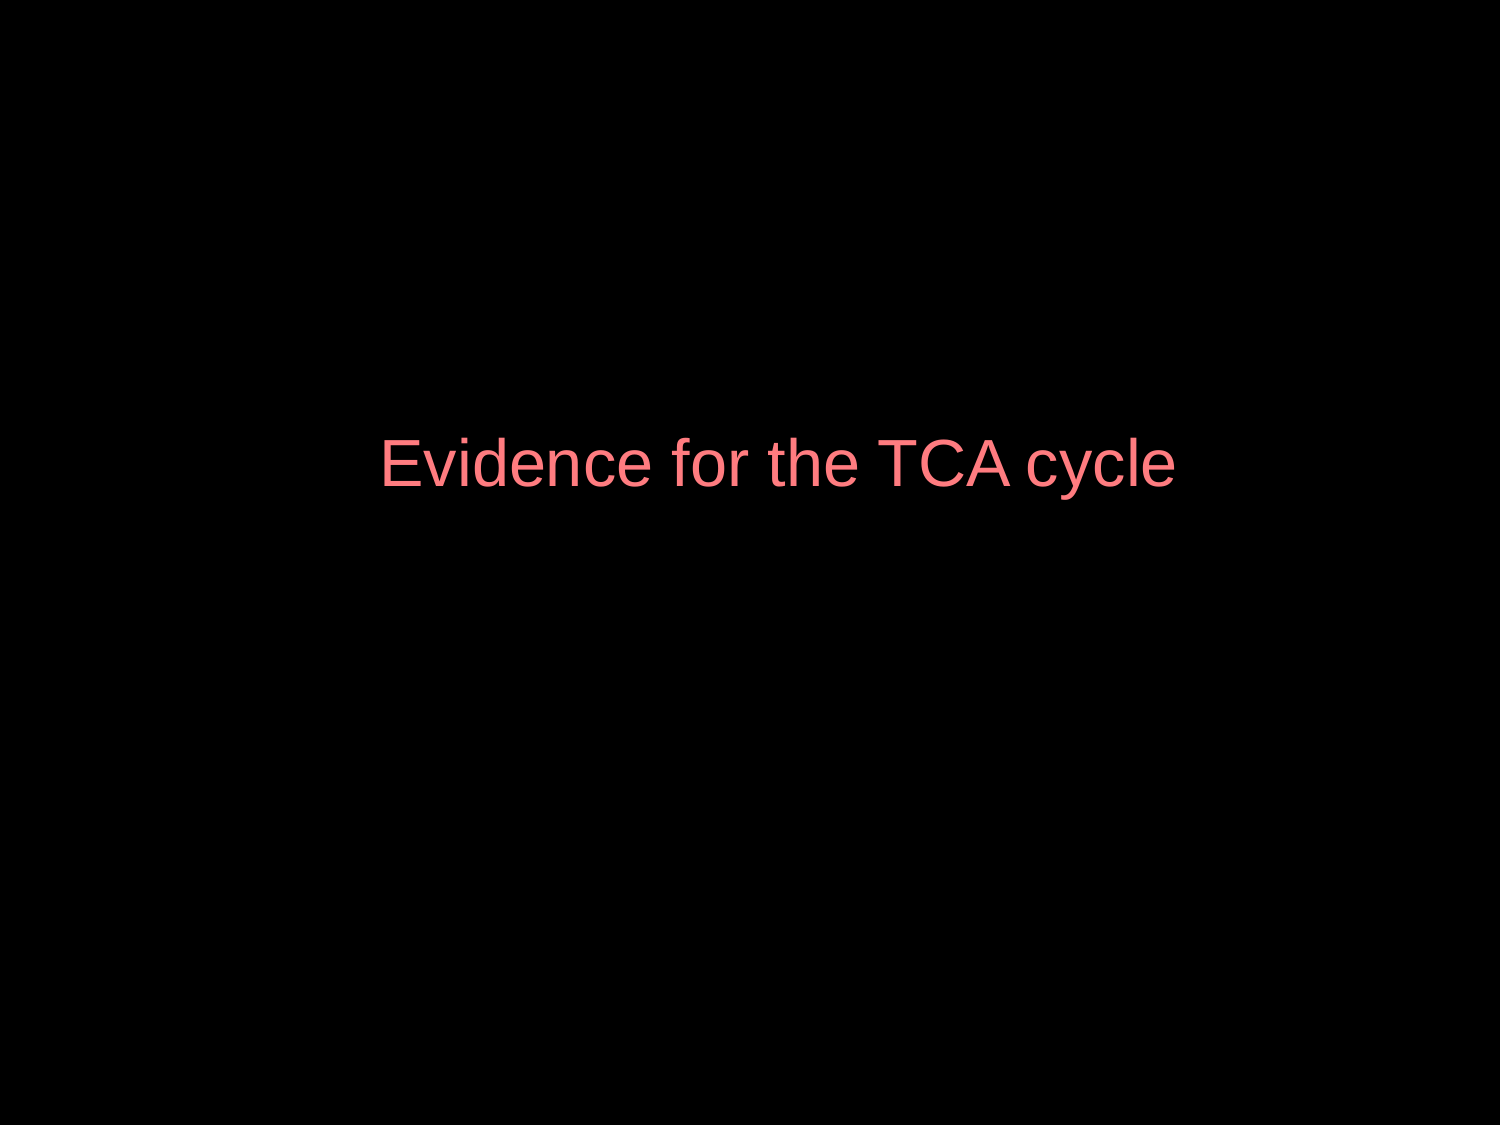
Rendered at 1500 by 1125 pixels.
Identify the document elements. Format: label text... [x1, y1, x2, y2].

text_box Evidence for the TCA cycle [364, 412, 1194, 508]
